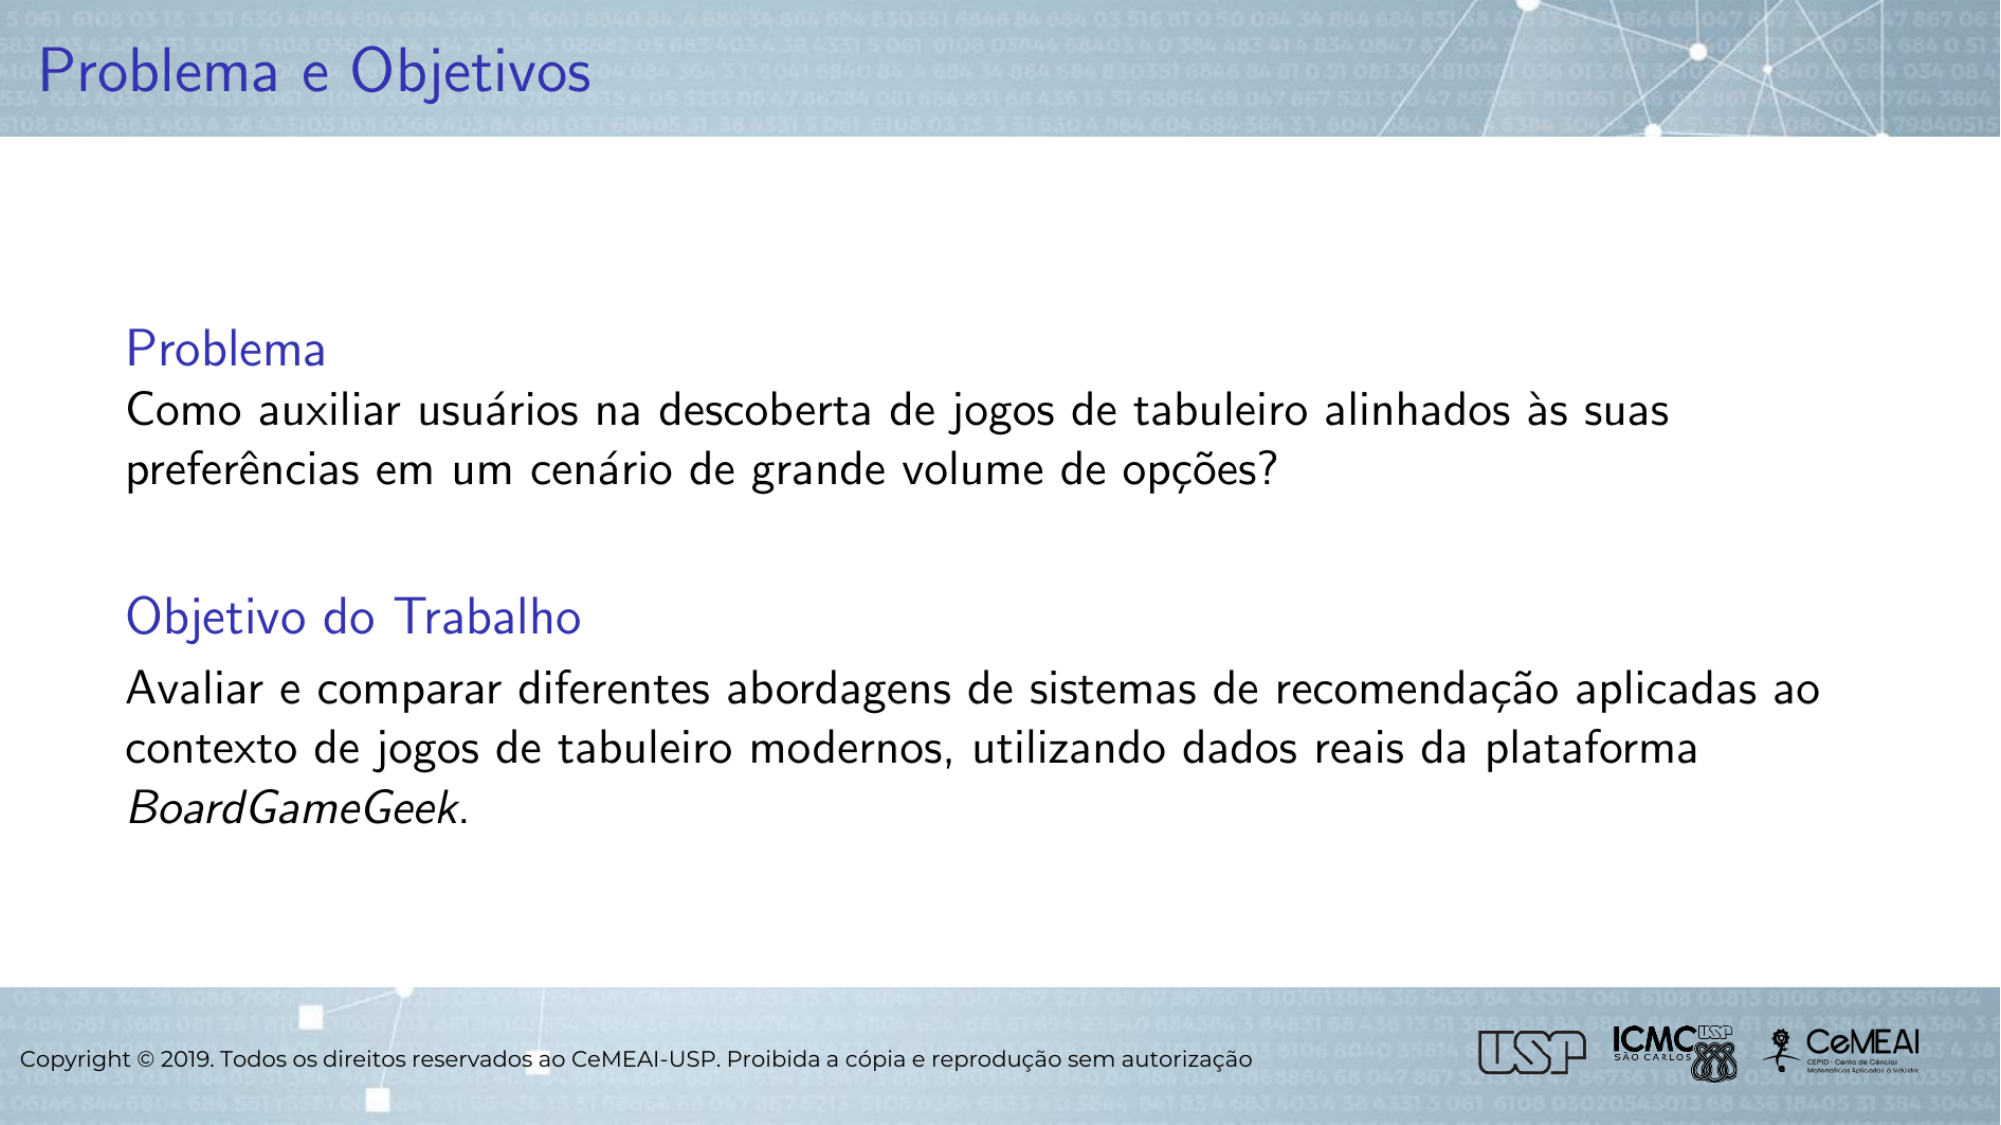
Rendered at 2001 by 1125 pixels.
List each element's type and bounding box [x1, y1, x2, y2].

list [0, 0, 2000, 1125]
